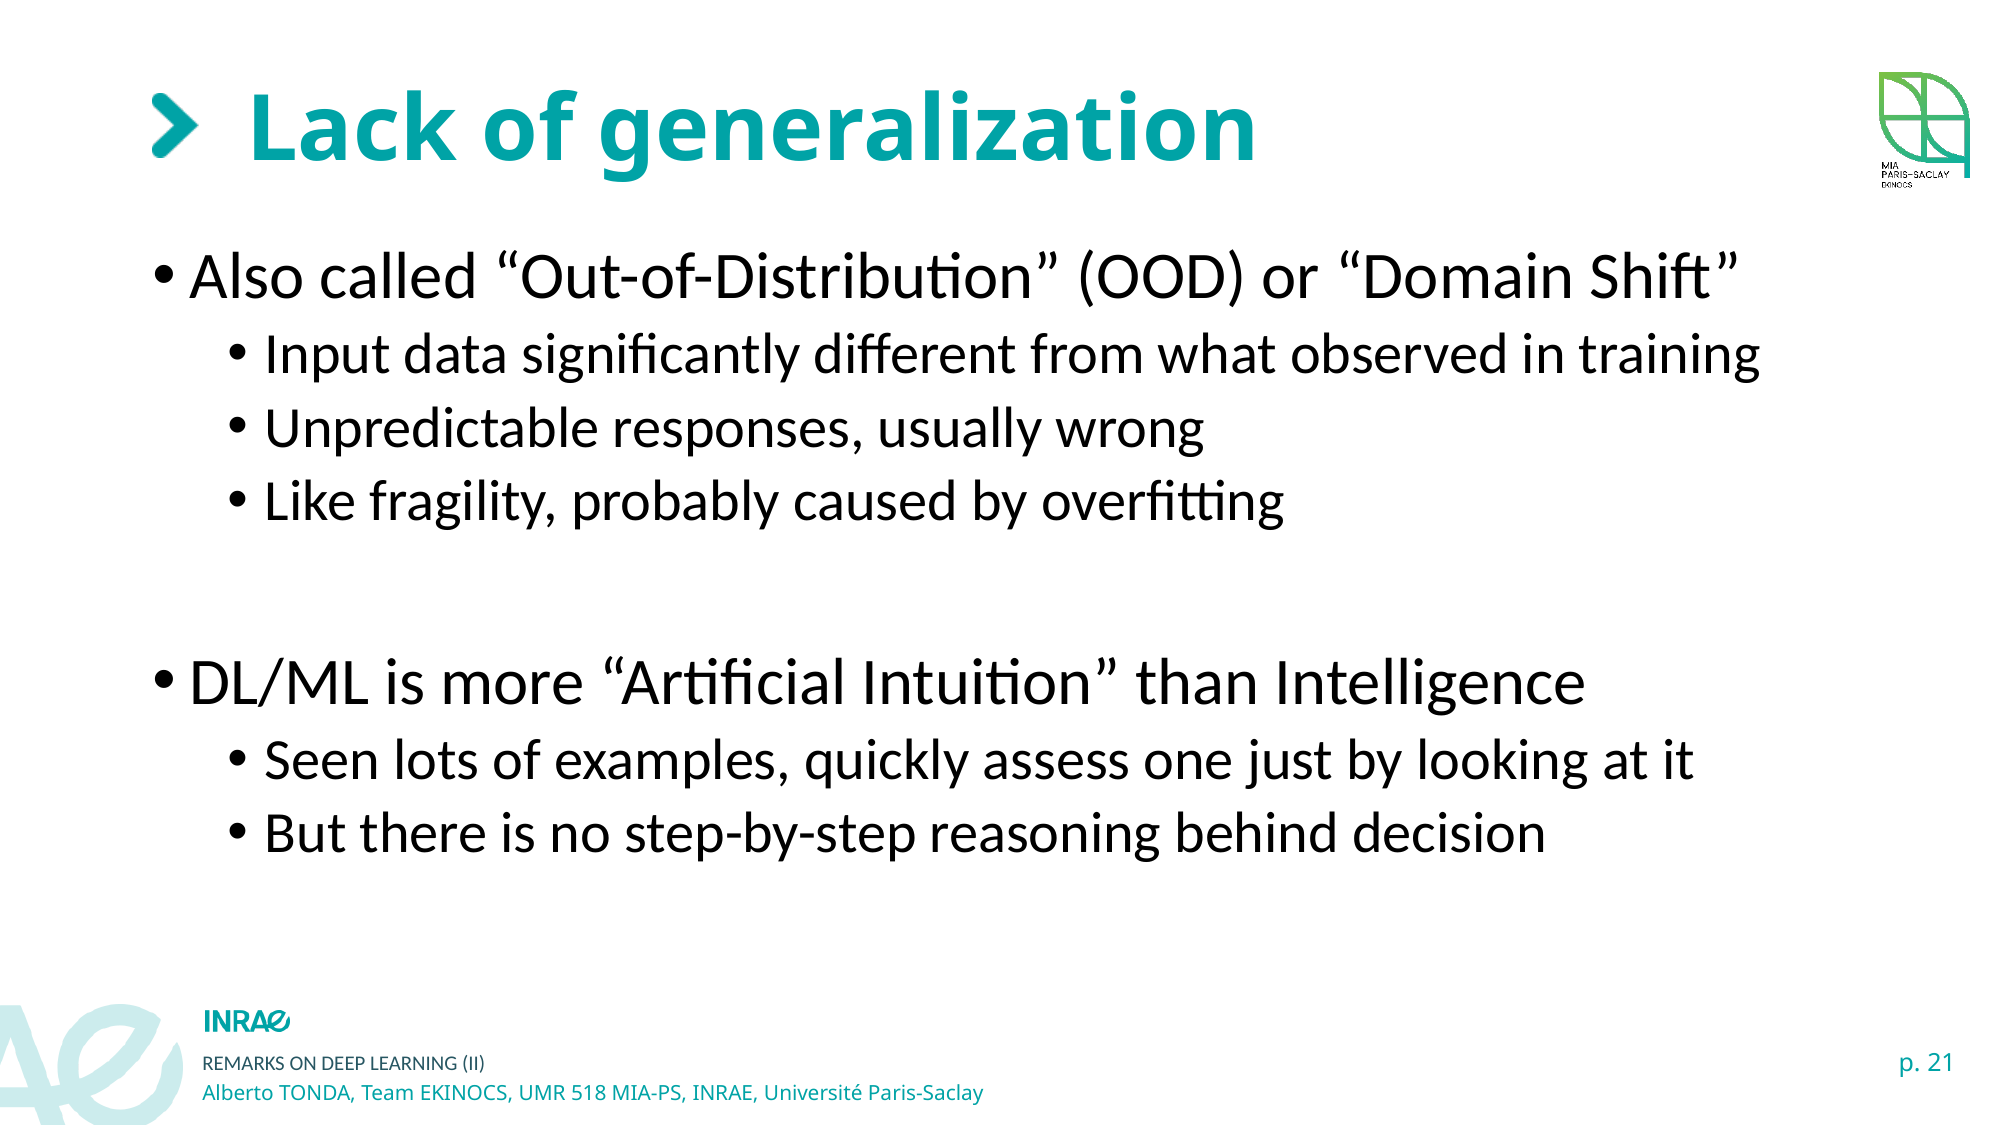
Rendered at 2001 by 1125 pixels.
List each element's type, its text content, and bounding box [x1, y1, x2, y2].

picture [152, 93, 200, 158]
picture [1862, 54, 1986, 205]
picture [0, 996, 329, 1125]
title Lack of generalization [137, 59, 1863, 203]
list Also called “Out-of-Distribution” (OOD) or “Domain Shift” Input data significantly different from what observed in training Unpredictable responses, usually wrong Like fragility, probably caused by overfitting DL/ML is more “Artificial Intuition” than Intelligence Seen lots of examples, quickly assess one just by looking at it But there is no step-by-step reasoning behind decision [137, 233, 1863, 1001]
picture [324, 1058, 329, 1069]
